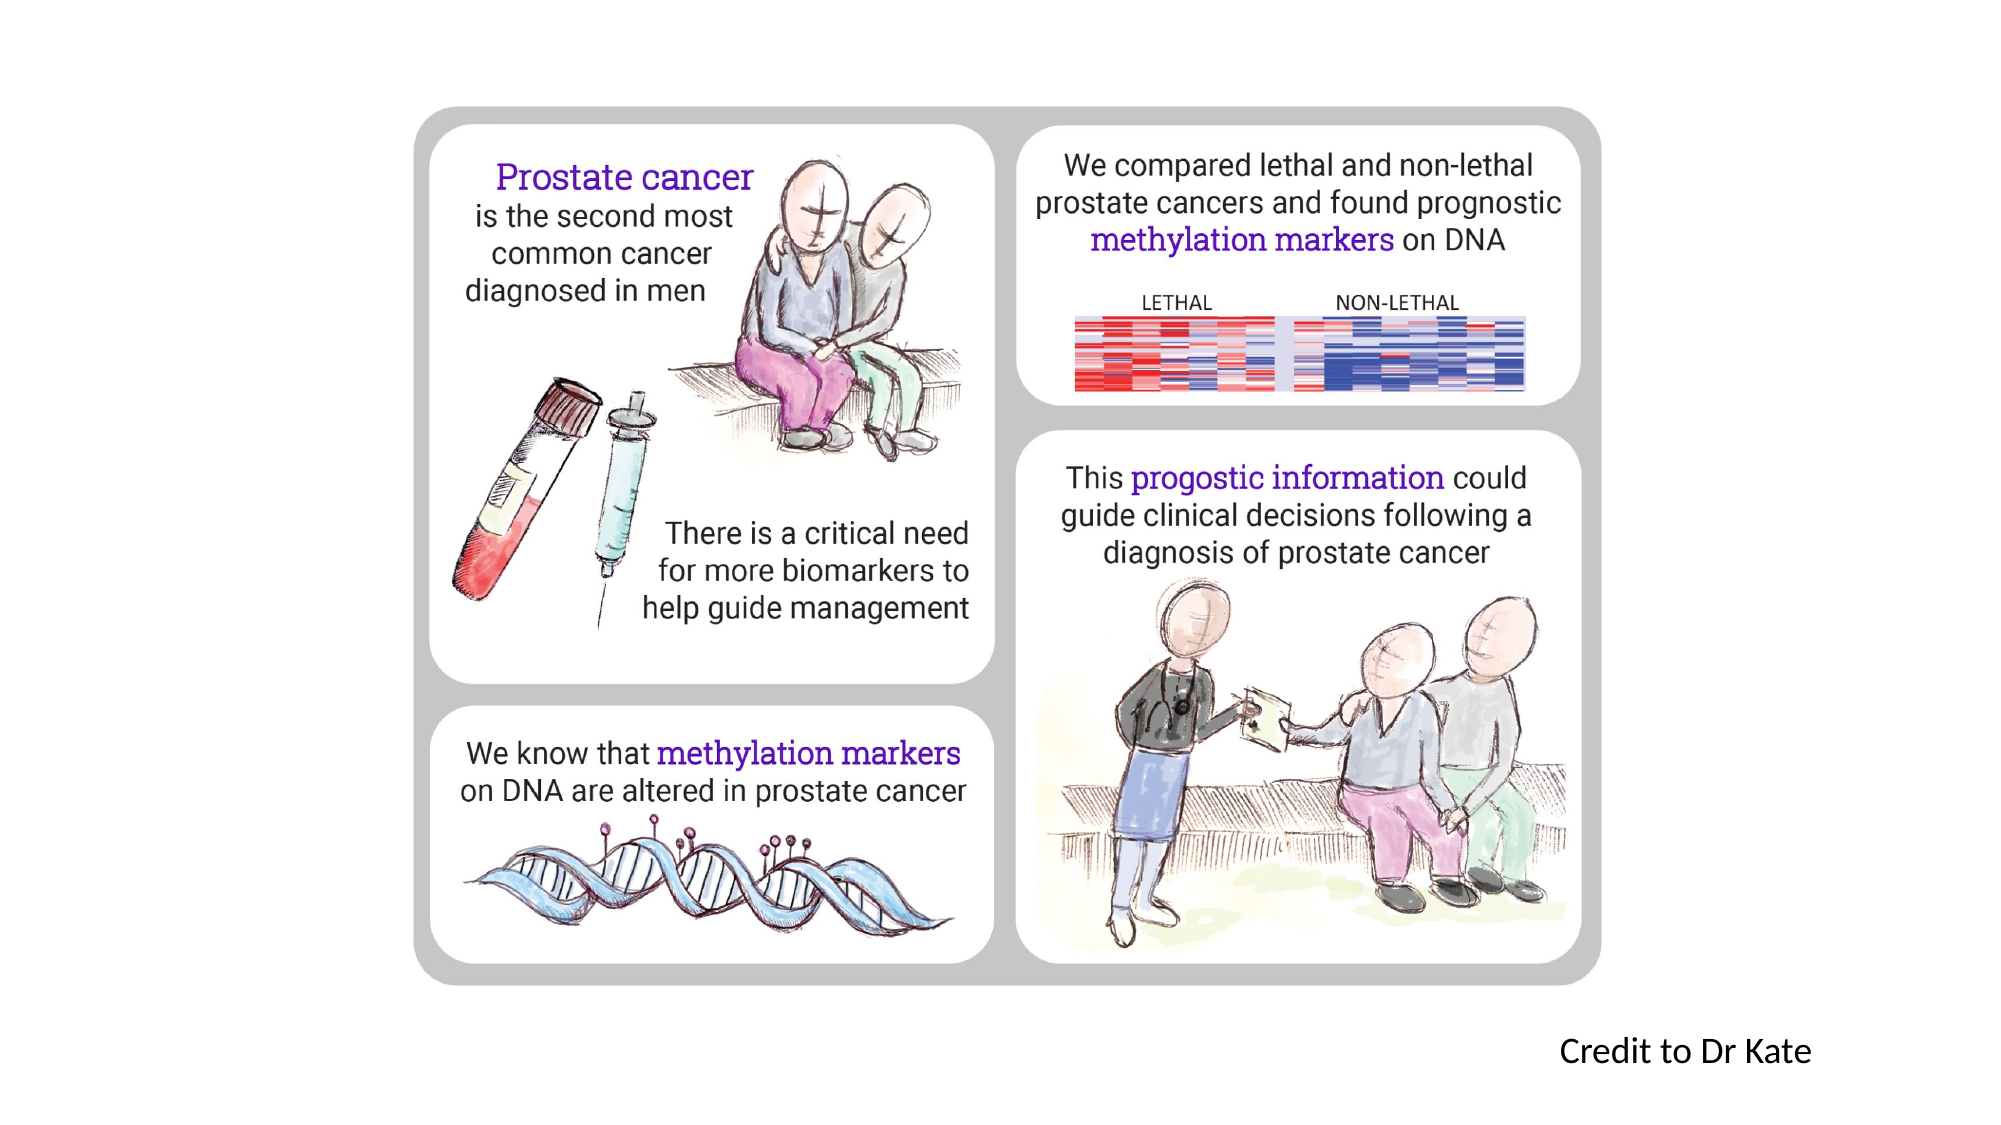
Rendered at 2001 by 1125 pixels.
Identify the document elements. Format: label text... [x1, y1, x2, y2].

picture [411, 106, 1602, 986]
text_box Credit to Dr Kate [1544, 1018, 1907, 1078]
